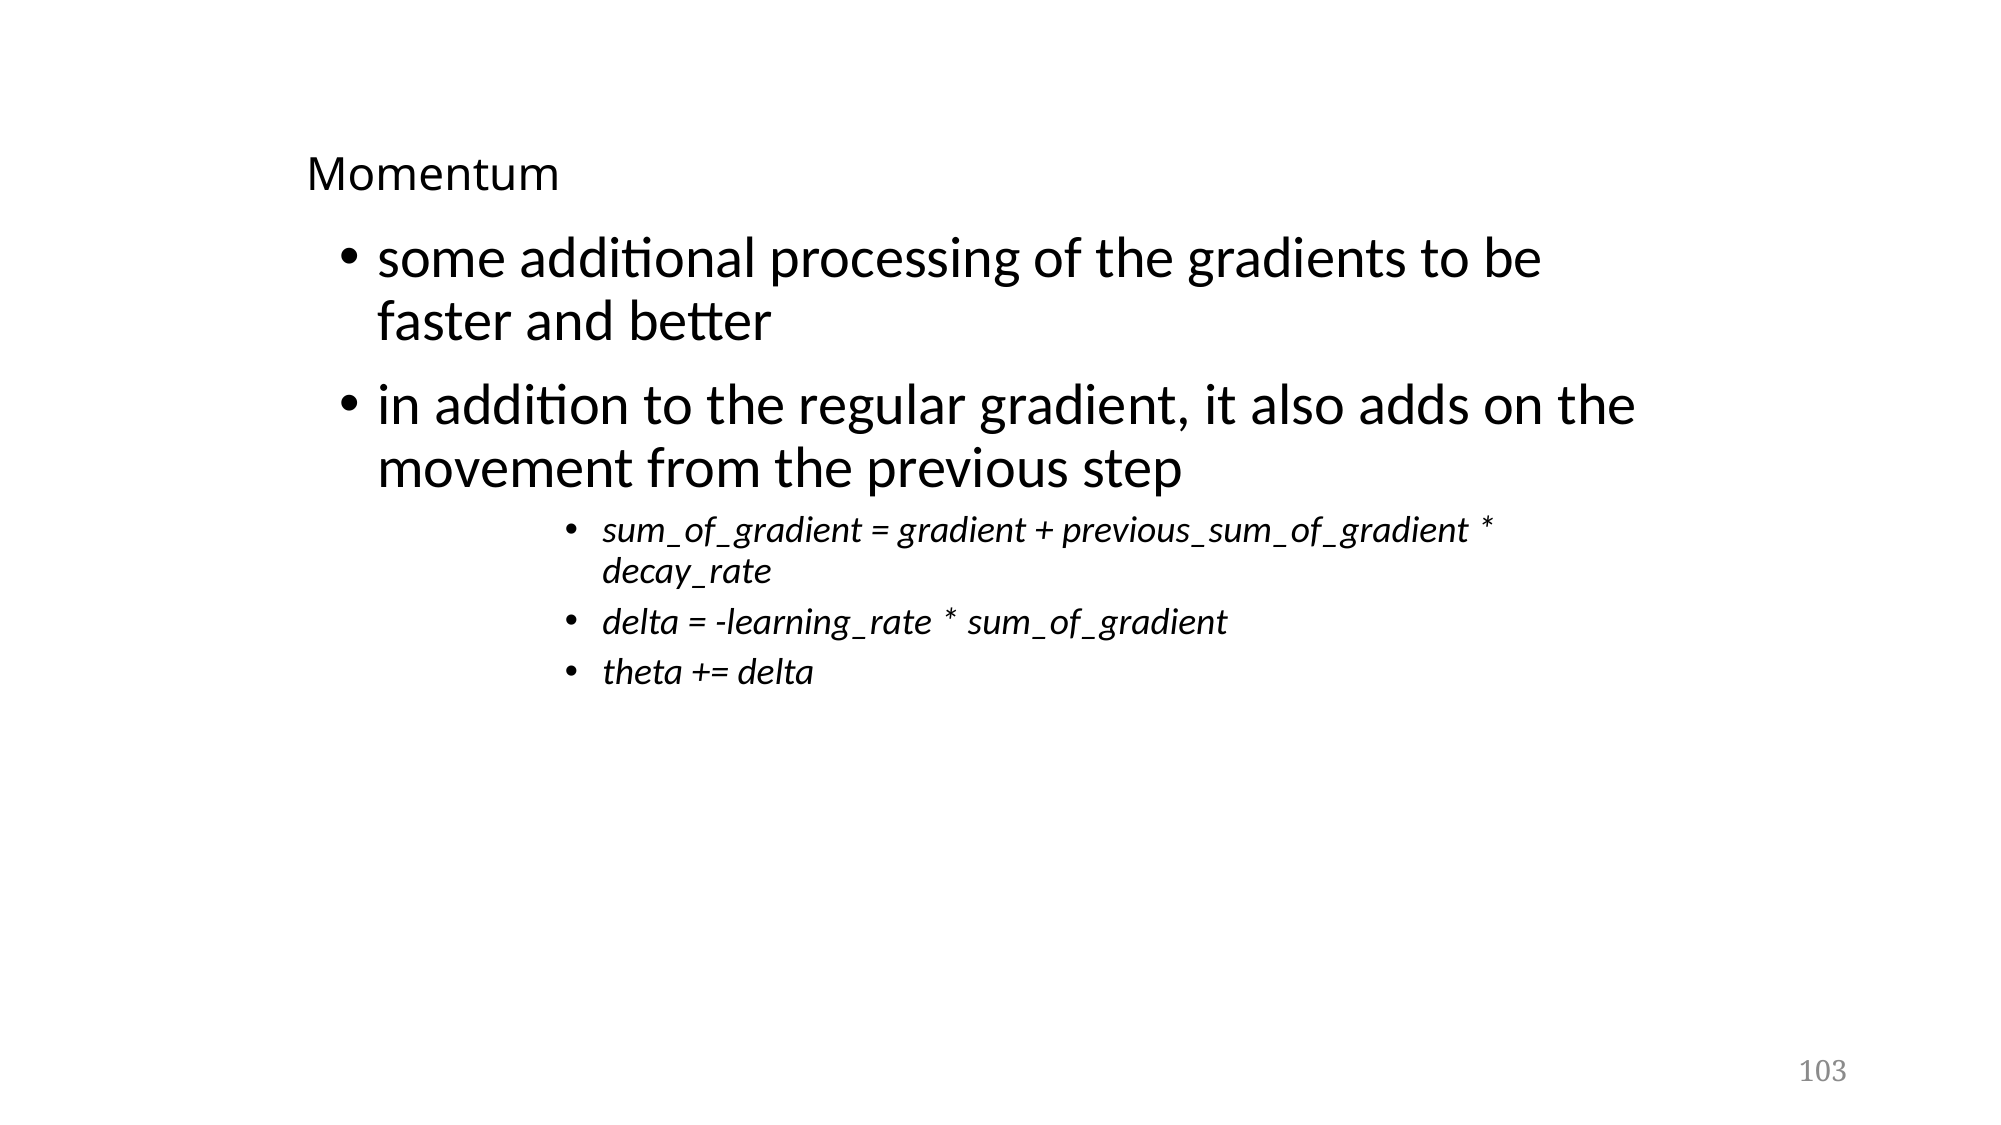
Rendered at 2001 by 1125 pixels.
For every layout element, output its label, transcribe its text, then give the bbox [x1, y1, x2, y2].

slide_number 103 [1412, 1042, 1863, 1103]
list some additional processing of the gradients to be faster and better in addition to the regular gradient, it also adds on the movement from the previous step sum_of_gradient = gradient + previous_sum_of_gradient * decay_rate delta = -learning_rate * sum_of_gradient theta += delta [324, 220, 1675, 963]
title Momentum [291, 142, 1642, 265]
